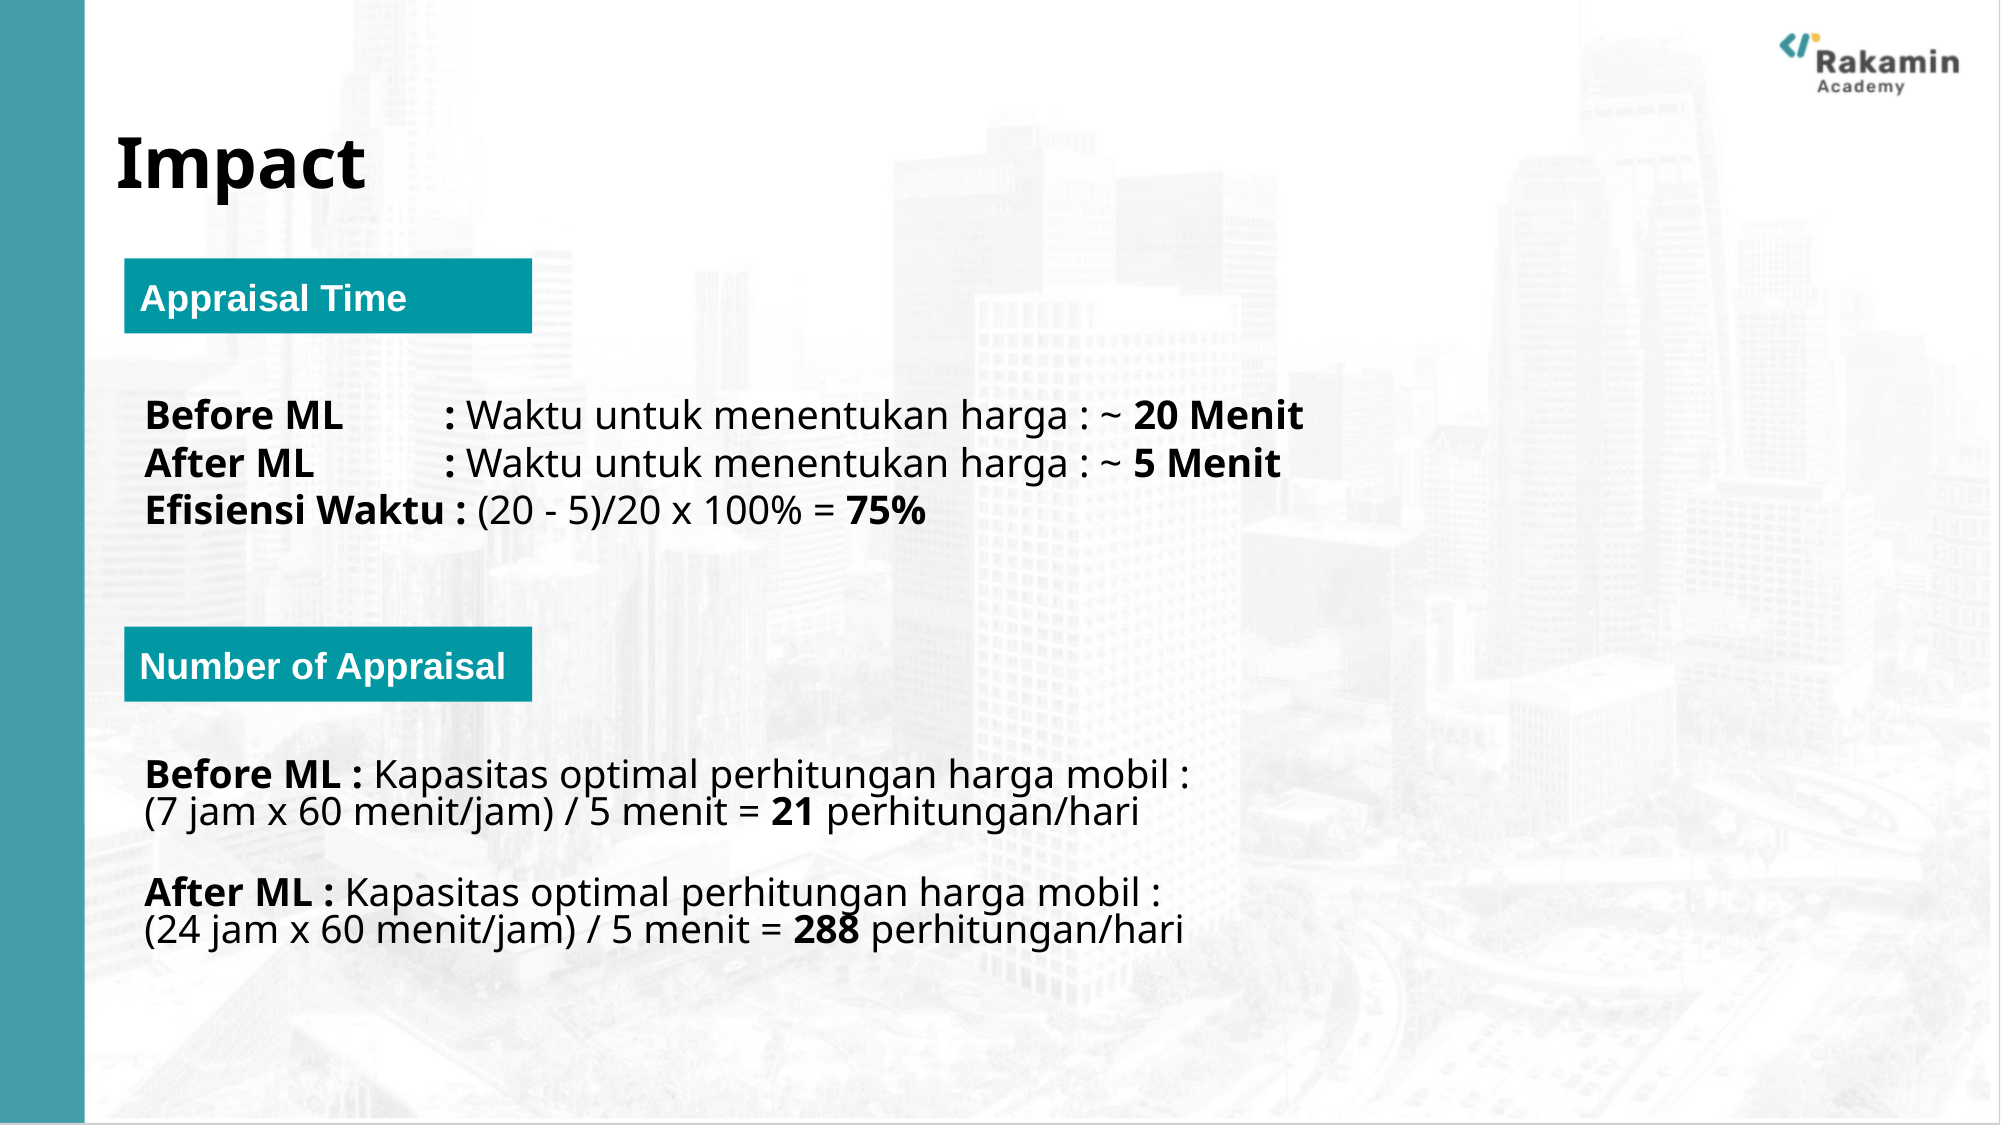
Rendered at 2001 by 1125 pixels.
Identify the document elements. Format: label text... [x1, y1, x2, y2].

title Impact [96, 97, 1932, 223]
list Before ML : Waktu untuk menentukan harga : ~ 20 Menit After ML : Waktu untuk menentukan harga : ~ 5 Menit Efisiensi Waktu : (20 - 5)/20 x 100% = 75% [124, 370, 1342, 568]
list Before ML : Kapasitas optimal perhitungan harga mobil : (7 jam x 60 menit/jam) / 5 menit = 21 perhitungan/hari After ML : Kapasitas optimal perhitungan harga mobil : (24 jam x 60 menit/jam) / 5 menit = 288 perhitungan/hari [124, 738, 1918, 936]
text_box Number of Appraisal [124, 626, 533, 702]
text_box Appraisal Time [124, 258, 533, 334]
picture [0, 0, 2001, 1125]
